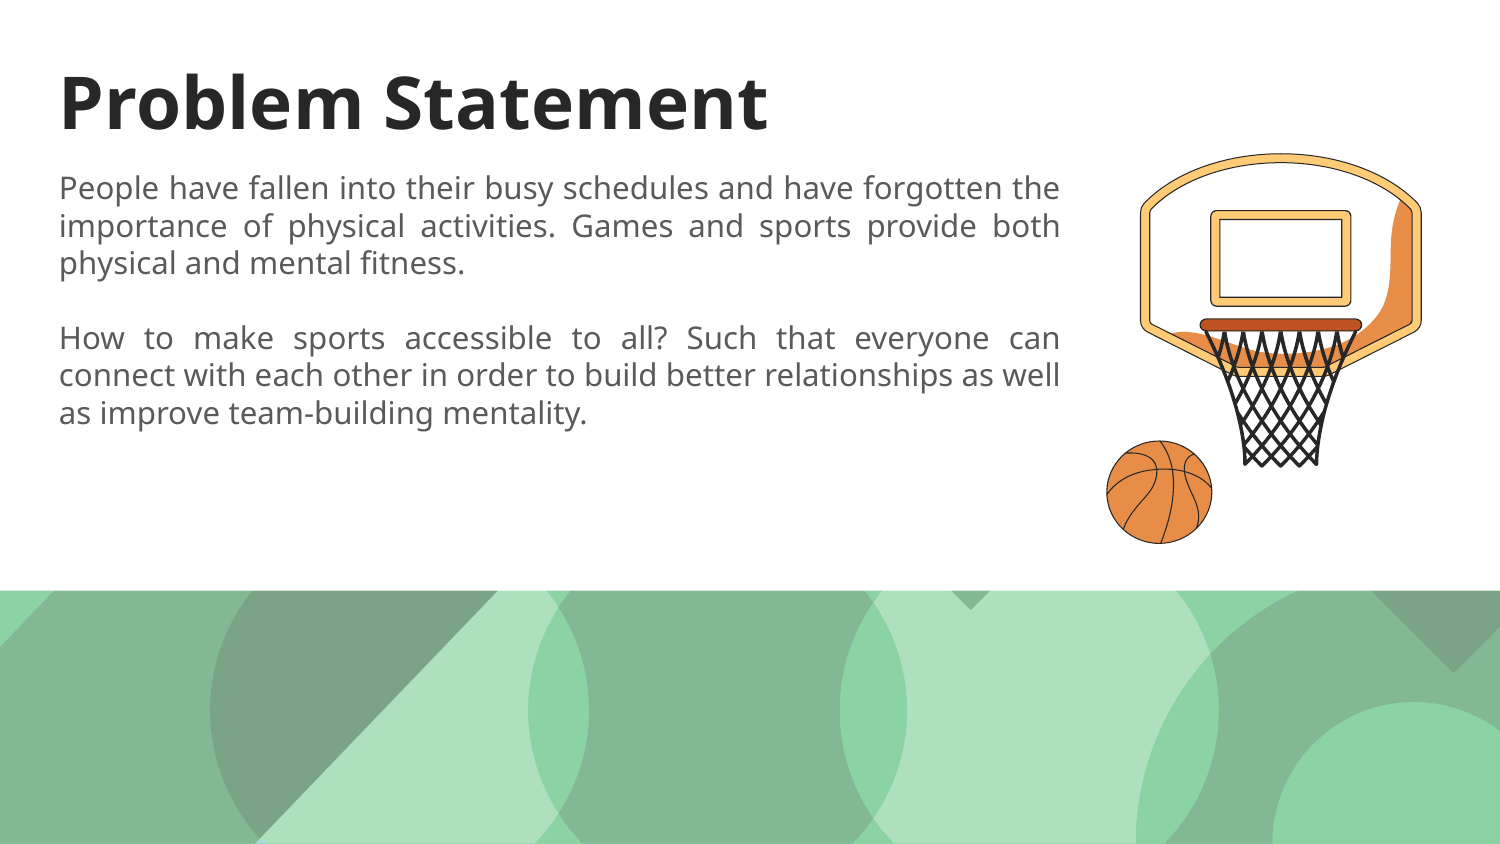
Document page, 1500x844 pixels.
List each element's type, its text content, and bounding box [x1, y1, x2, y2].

subtitle People have fallen into their busy schedules and have forgotten the importance of physical activities. Games and sports provide both physical and mental fitness. How to make sports accessible to all? Such that everyone can connect with each other in order to build better relationships as well as improve team-building mentality. [43, 153, 1077, 597]
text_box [1139, 152, 1423, 468]
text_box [1103, 440, 1219, 545]
title Problem Statement [43, 0, 915, 153]
